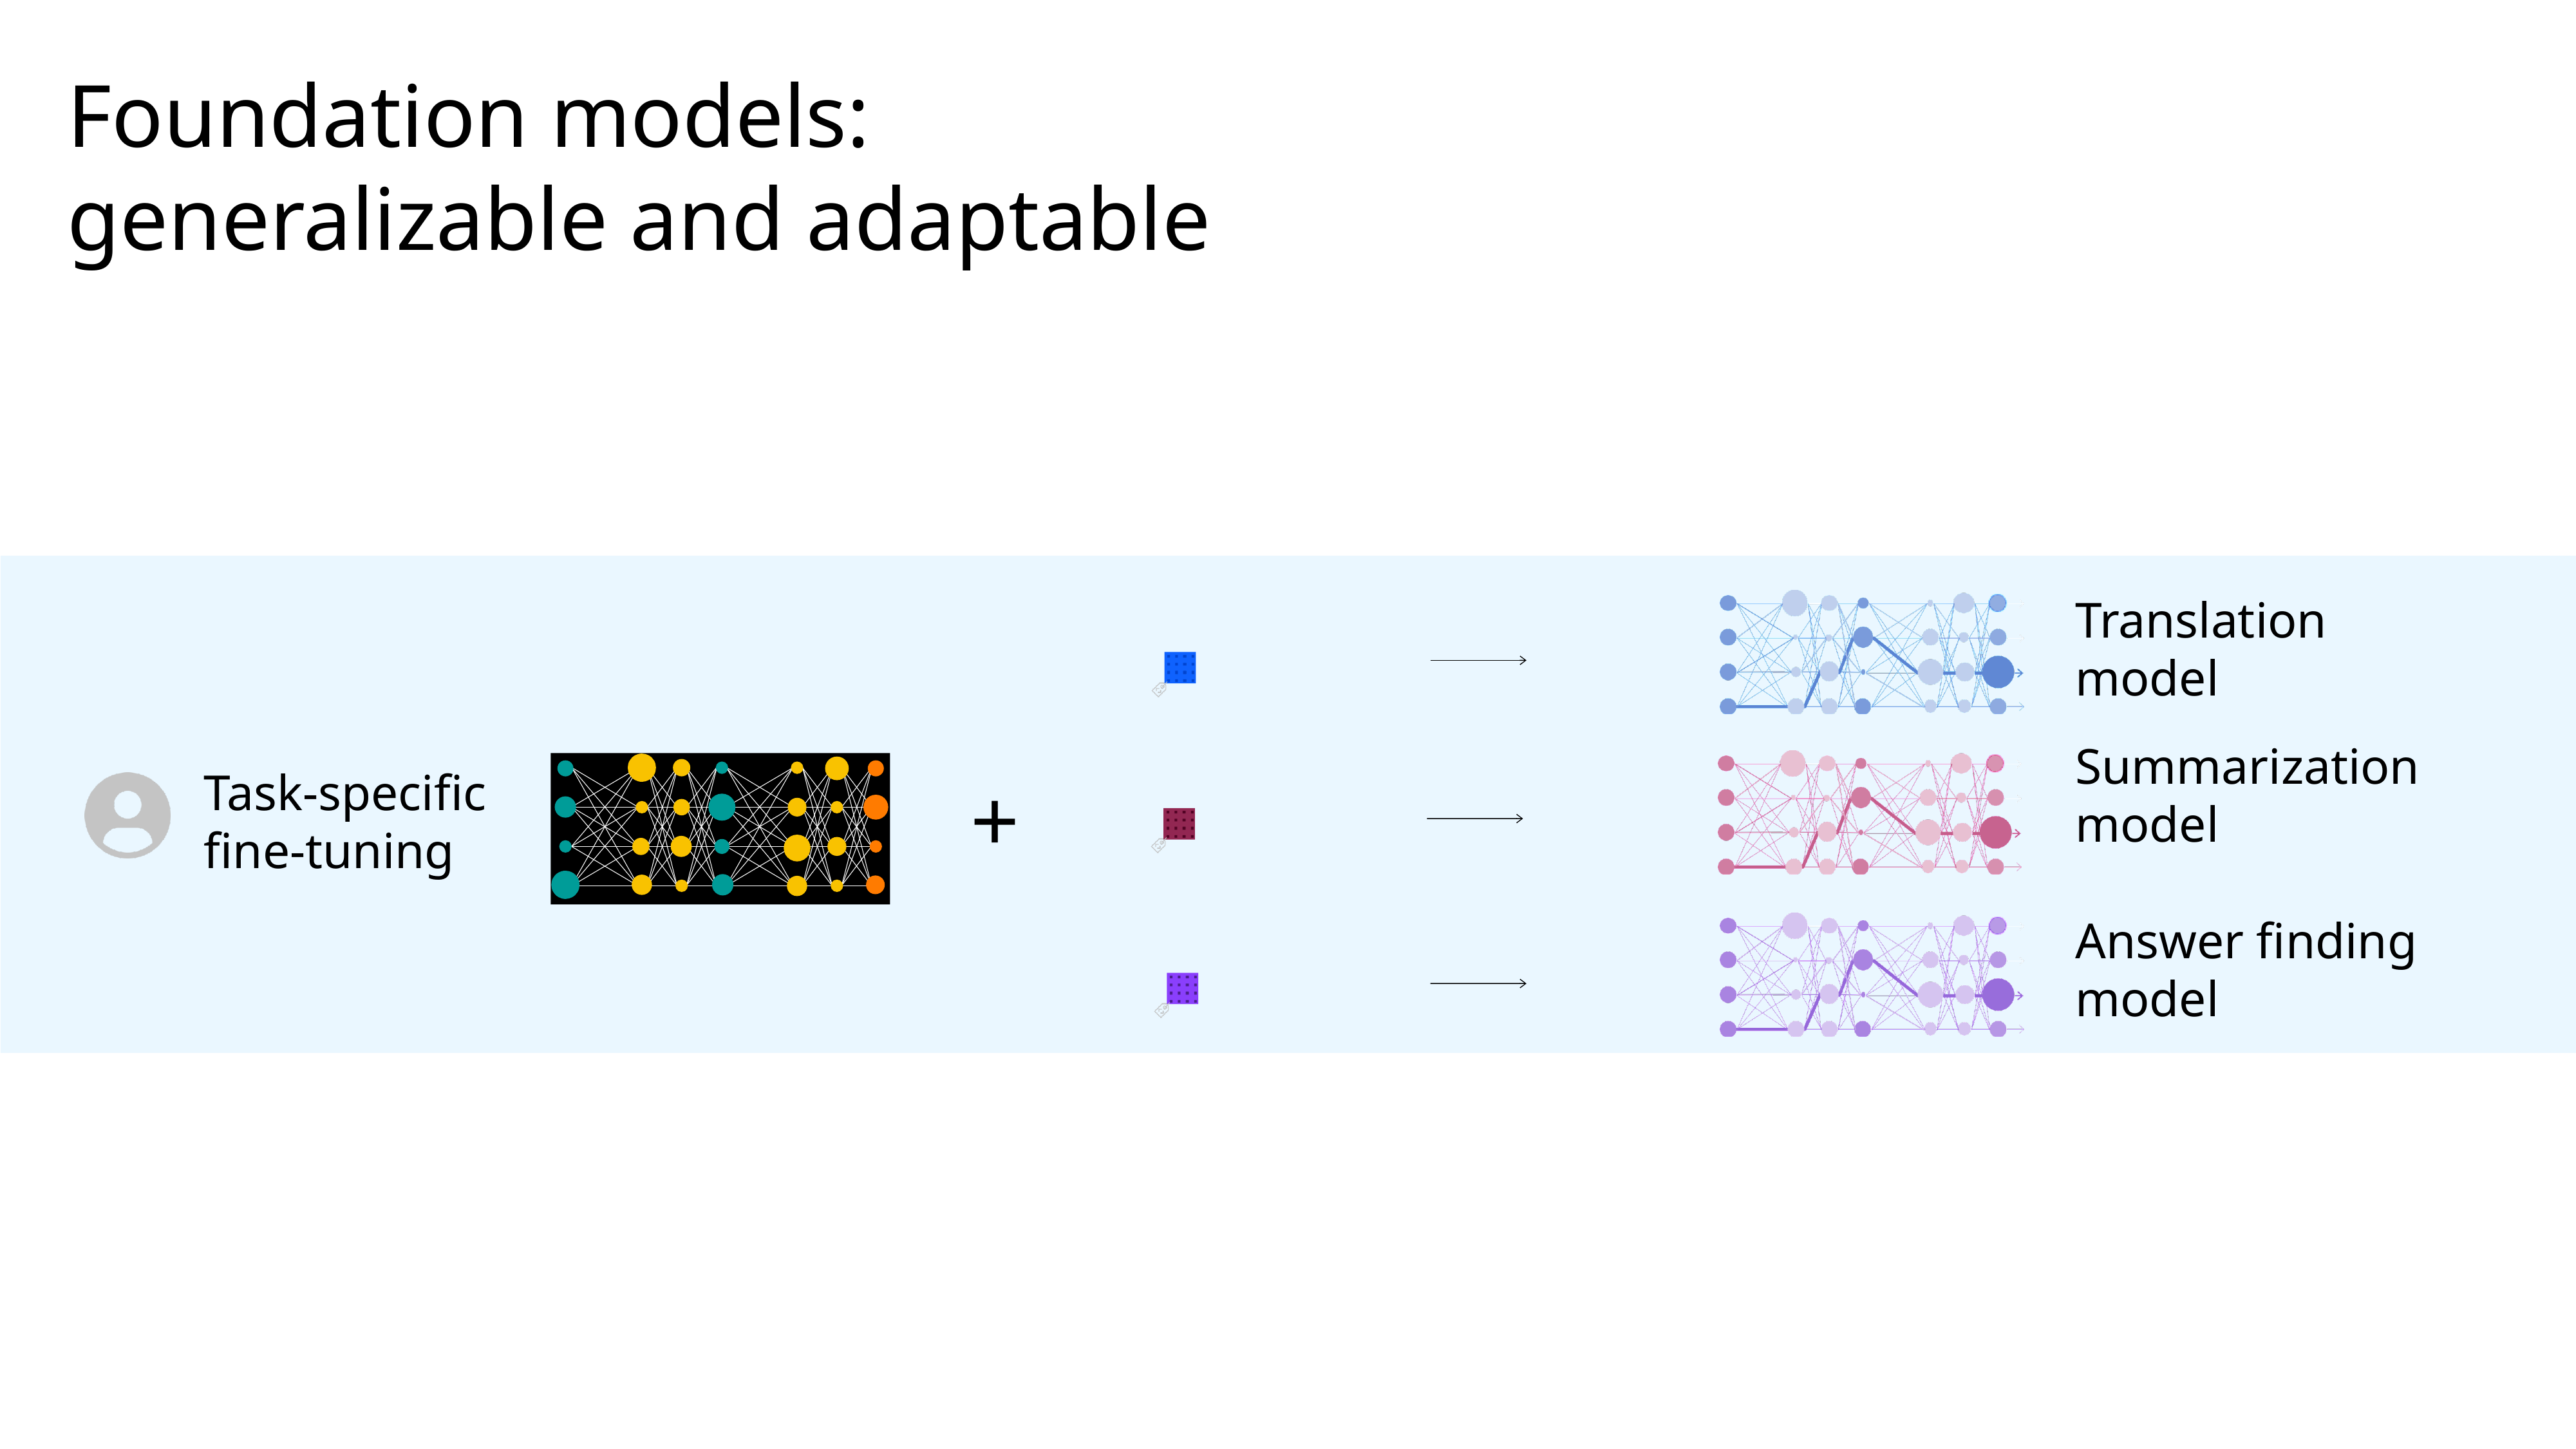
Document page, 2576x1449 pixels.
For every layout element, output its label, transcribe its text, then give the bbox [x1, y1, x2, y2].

text_box [1427, 813, 1523, 824]
picture [1720, 912, 2029, 1037]
text_box [0, 555, 2576, 1053]
text_box Foundation models: generalizable and adaptable [67, 61, 1234, 283]
picture [1718, 750, 2026, 875]
picture [1720, 590, 2029, 714]
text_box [1152, 972, 1199, 1019]
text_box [1149, 808, 1196, 855]
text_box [1150, 652, 1196, 699]
text_box Task-specific fine-tuning [203, 762, 498, 878]
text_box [2074, 589, 2487, 1027]
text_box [550, 753, 890, 905]
text_box + [961, 761, 1029, 875]
picture [84, 772, 171, 858]
